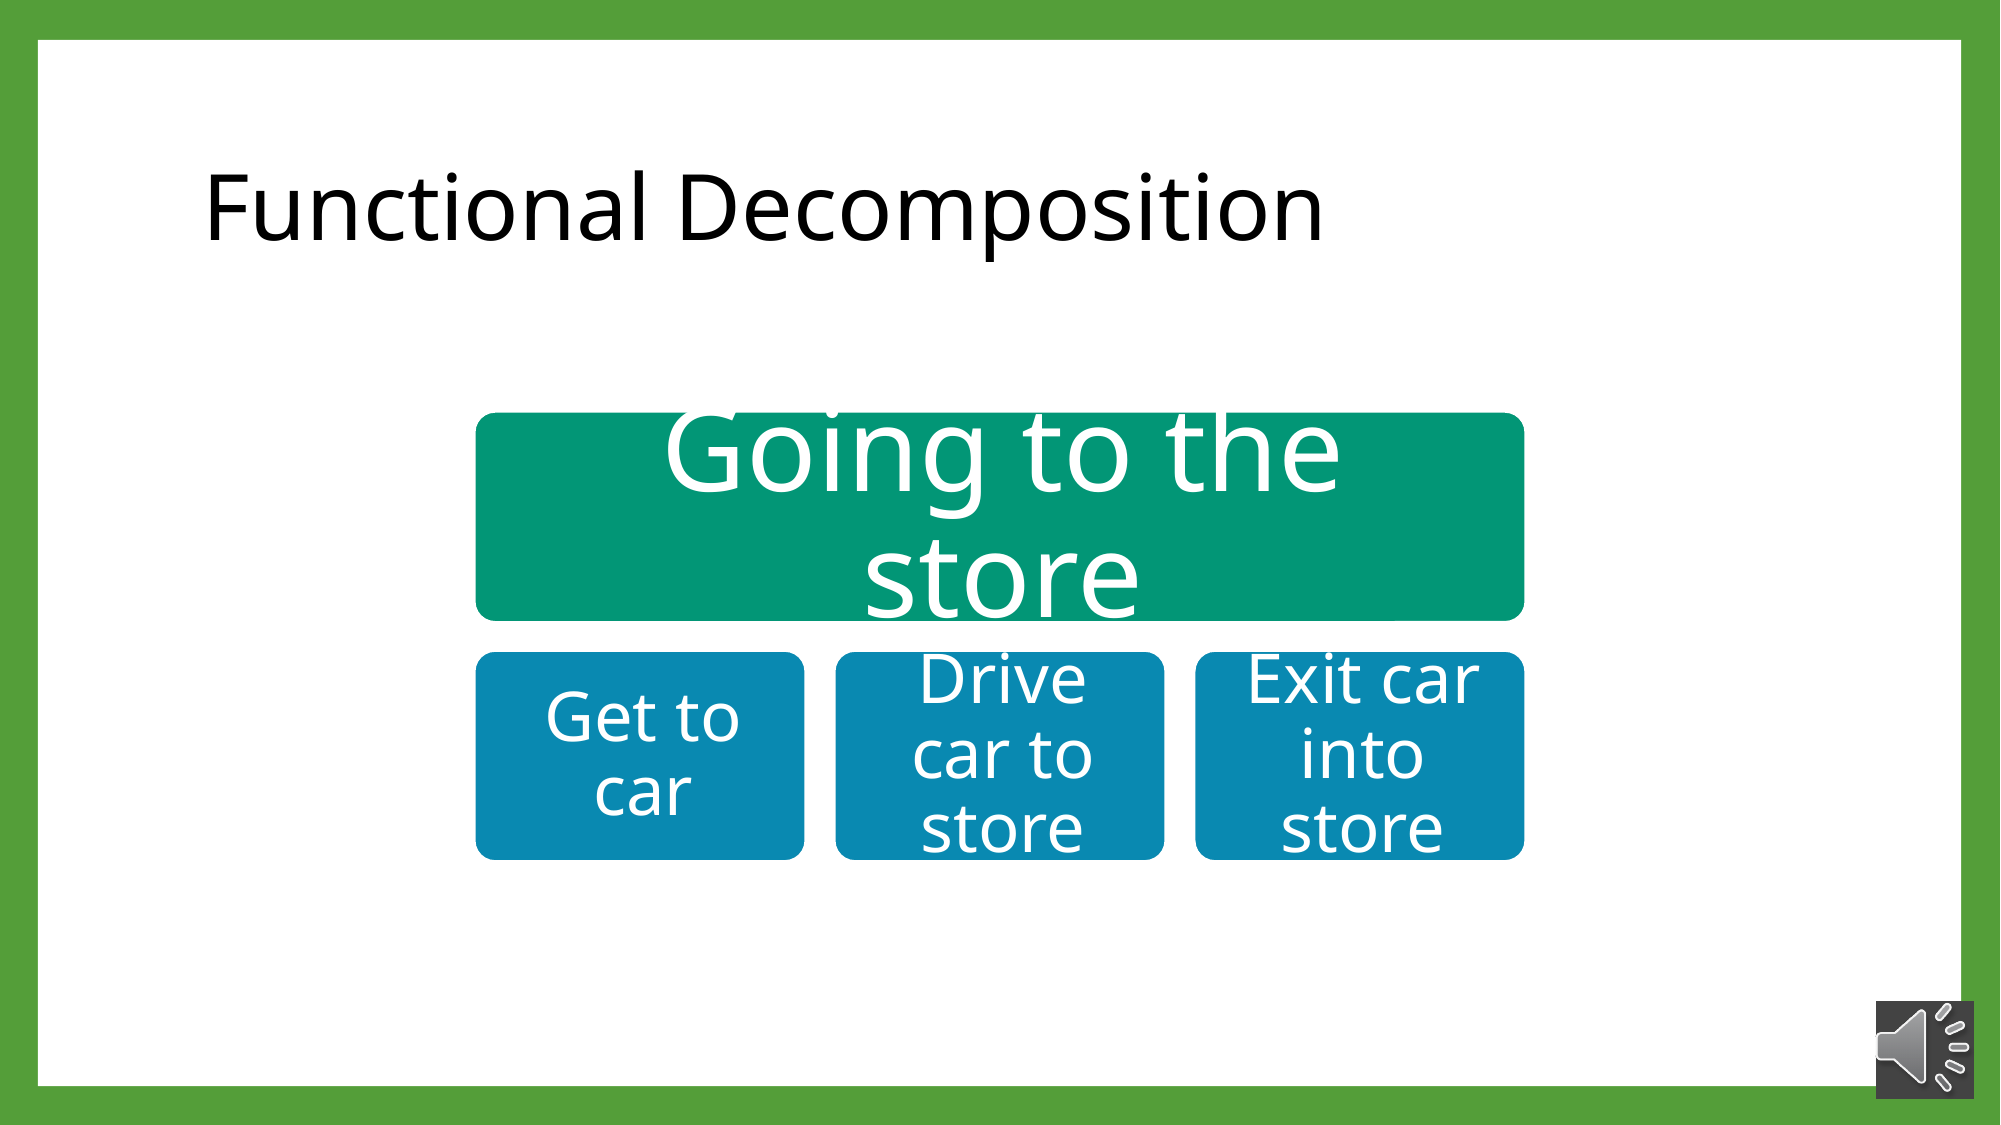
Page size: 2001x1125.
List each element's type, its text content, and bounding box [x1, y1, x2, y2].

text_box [473, 410, 1527, 862]
title Functional Decomposition [187, 99, 1808, 323]
picture [1874, 999, 1976, 1101]
